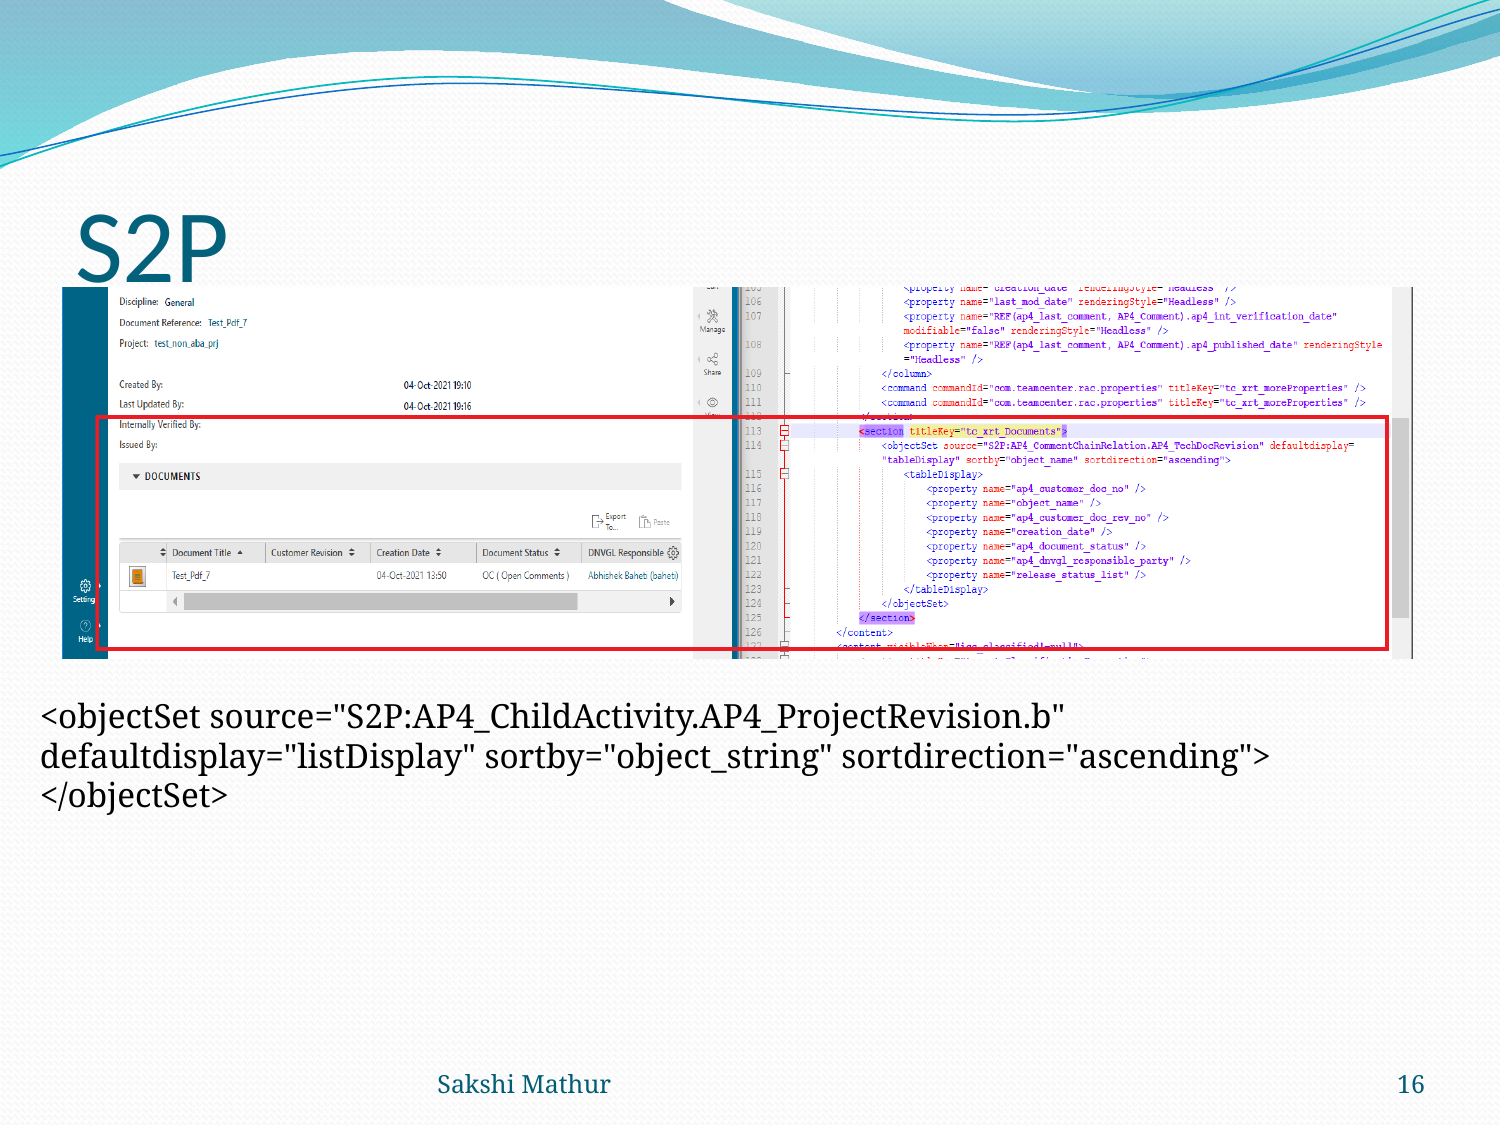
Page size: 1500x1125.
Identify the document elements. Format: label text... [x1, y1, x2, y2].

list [62, 287, 1413, 659]
footer Sakshi Mathur [437, 1042, 988, 1103]
title S2P [75, 115, 1425, 303]
text_box <objectSet source="S2P:AP4_ChildActivity.AP4_ProjectRevision.b" defaultdisplay="listDisplay" sortby="object_string" sortdirection="ascending"> </objectSet> [24, 687, 1475, 822]
slide_number 16 [1299, 1042, 1425, 1103]
